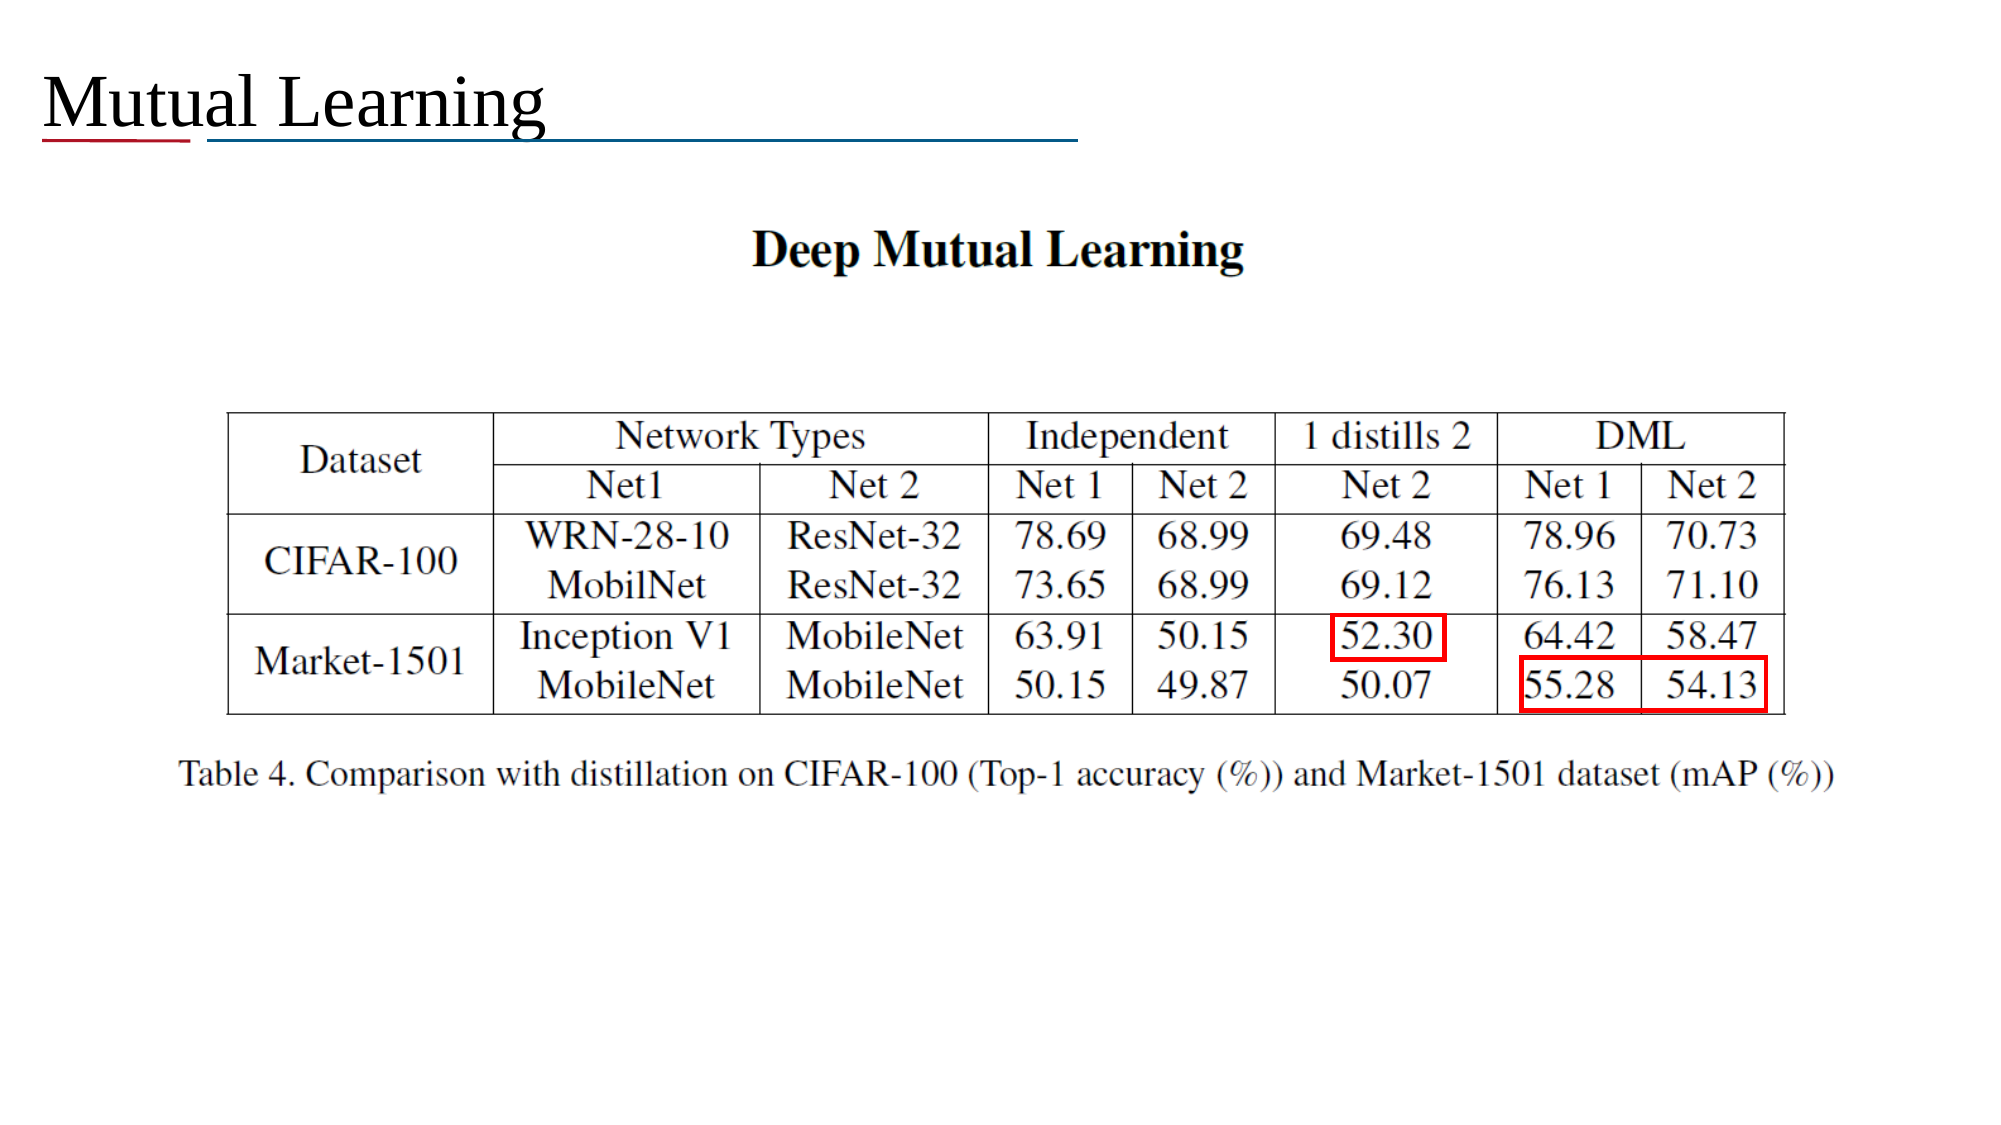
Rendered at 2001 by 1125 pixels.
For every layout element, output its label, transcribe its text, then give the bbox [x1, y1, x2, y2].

picture [723, 175, 1277, 317]
title Mutual Learning [27, 0, 1753, 211]
picture [152, 392, 1848, 810]
